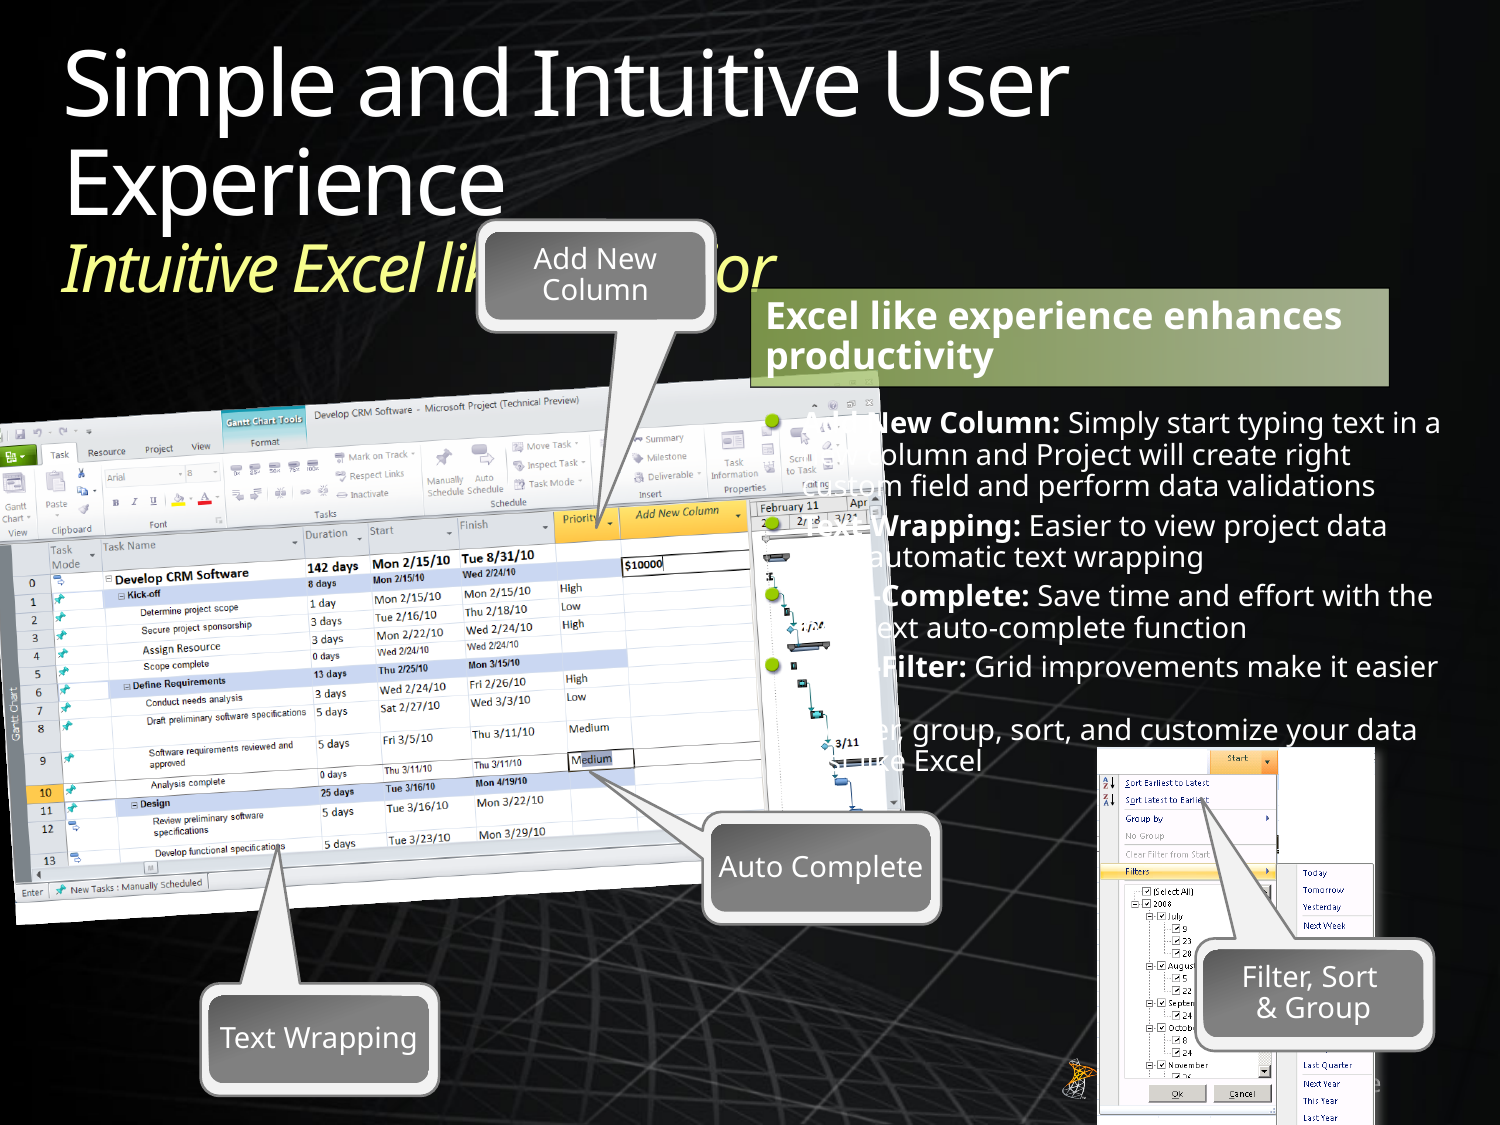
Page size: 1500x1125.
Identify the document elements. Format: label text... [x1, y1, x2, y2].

title Simple and Intuitive User Experience Intuitive Excel like behavior [62, 37, 1438, 147]
text_box Excel like experience enhances productivity [750, 287, 1390, 334]
text_box Add New Column [485, 232, 706, 320]
picture [0, 0, 1500, 1125]
text_box [476, 219, 716, 334]
